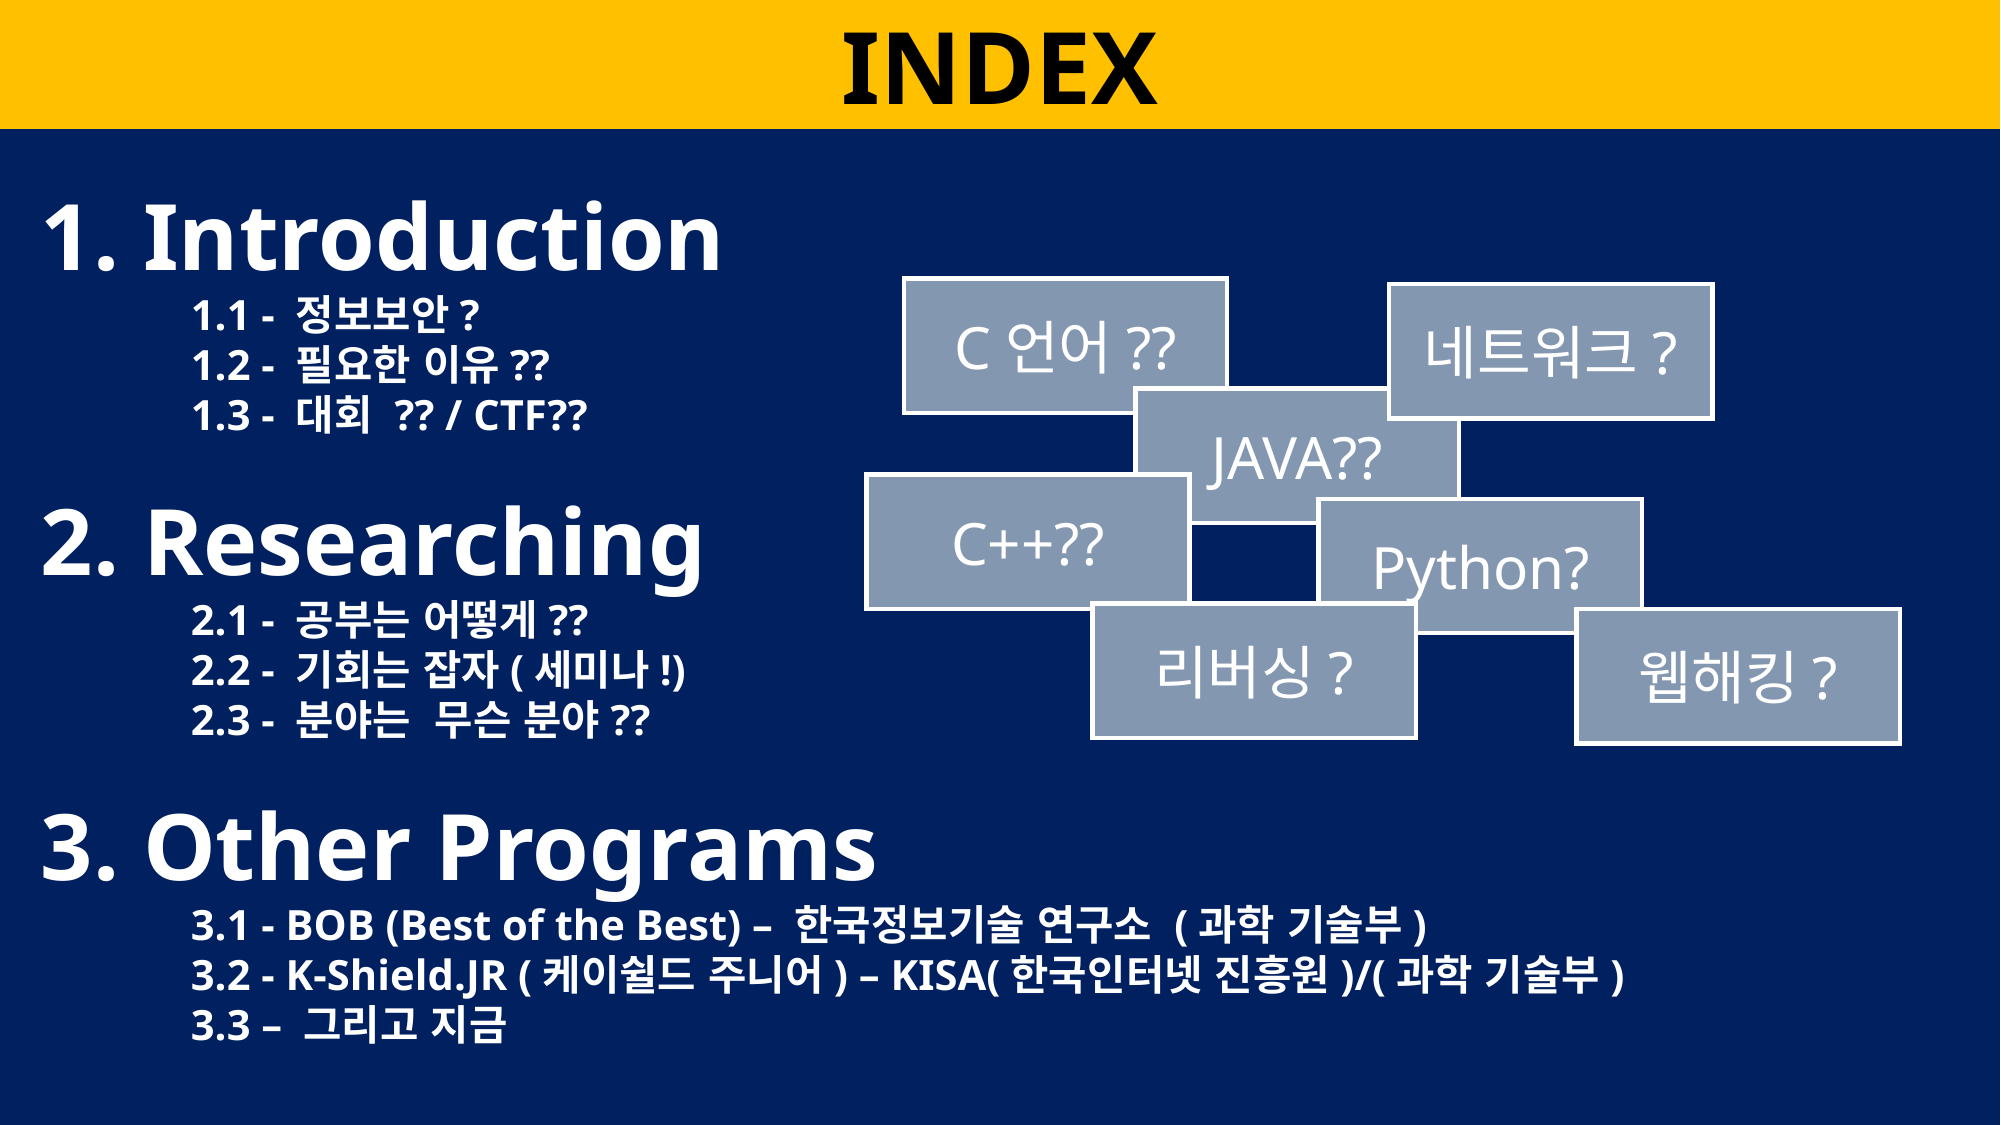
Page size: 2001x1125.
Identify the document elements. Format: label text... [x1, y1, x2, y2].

text_box 1. Introduction 1.1 - 정보보안? 1.2 - 필요한 이유?? 1.3 - 대회 ?? / CTF?? 2. Researching 2.1 - 공부는 어떻게?? 2.2 - 기회는 잡자(세미나!) 2.3 - 분야는 무슨 분야?? 3. Other Programs 3.1 - BOB (Best of the Best) – 한국정보기술 연구소 (과학 기술부) 3.2 - K-Shield.JR (케이쉴드 주니어) – KISA(한국인터넷 진흥원)/(과학 기술부) 3.3 – 그리고 지금 [26, 171, 1957, 1057]
text_box INDEX [0, 0, 2000, 130]
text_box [866, 278, 1900, 744]
